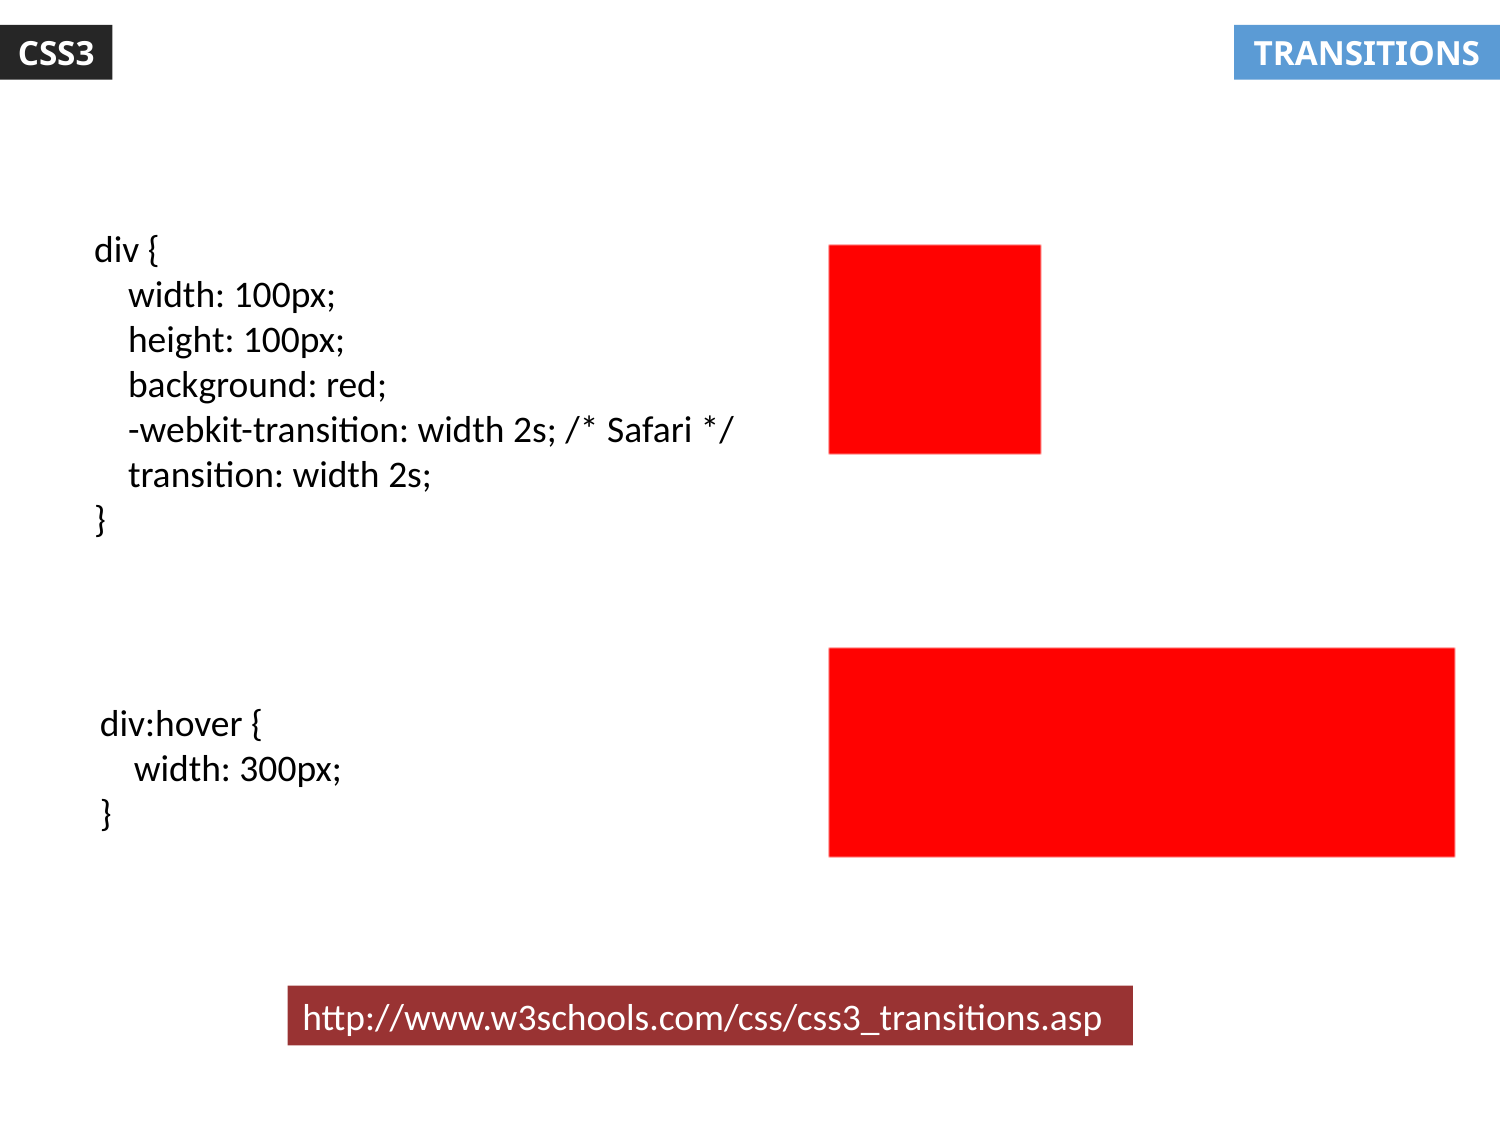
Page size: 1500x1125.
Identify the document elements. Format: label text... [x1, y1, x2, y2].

text_box div { width: 100px; height: 100px; background: red; -webkit-transition: width 2s; /* Safari */ transition: width 2s; } [79, 217, 830, 547]
text_box div:hover { width: 300px; } [85, 691, 393, 841]
text_box http://www.w3schools.com/css/css3_transitions.asp [287, 985, 1133, 1046]
text_box TRANSITIONS [1234, 24, 1500, 80]
text_box CSS3 [0, 24, 113, 80]
picture [821, 235, 1052, 463]
picture [819, 638, 1468, 866]
